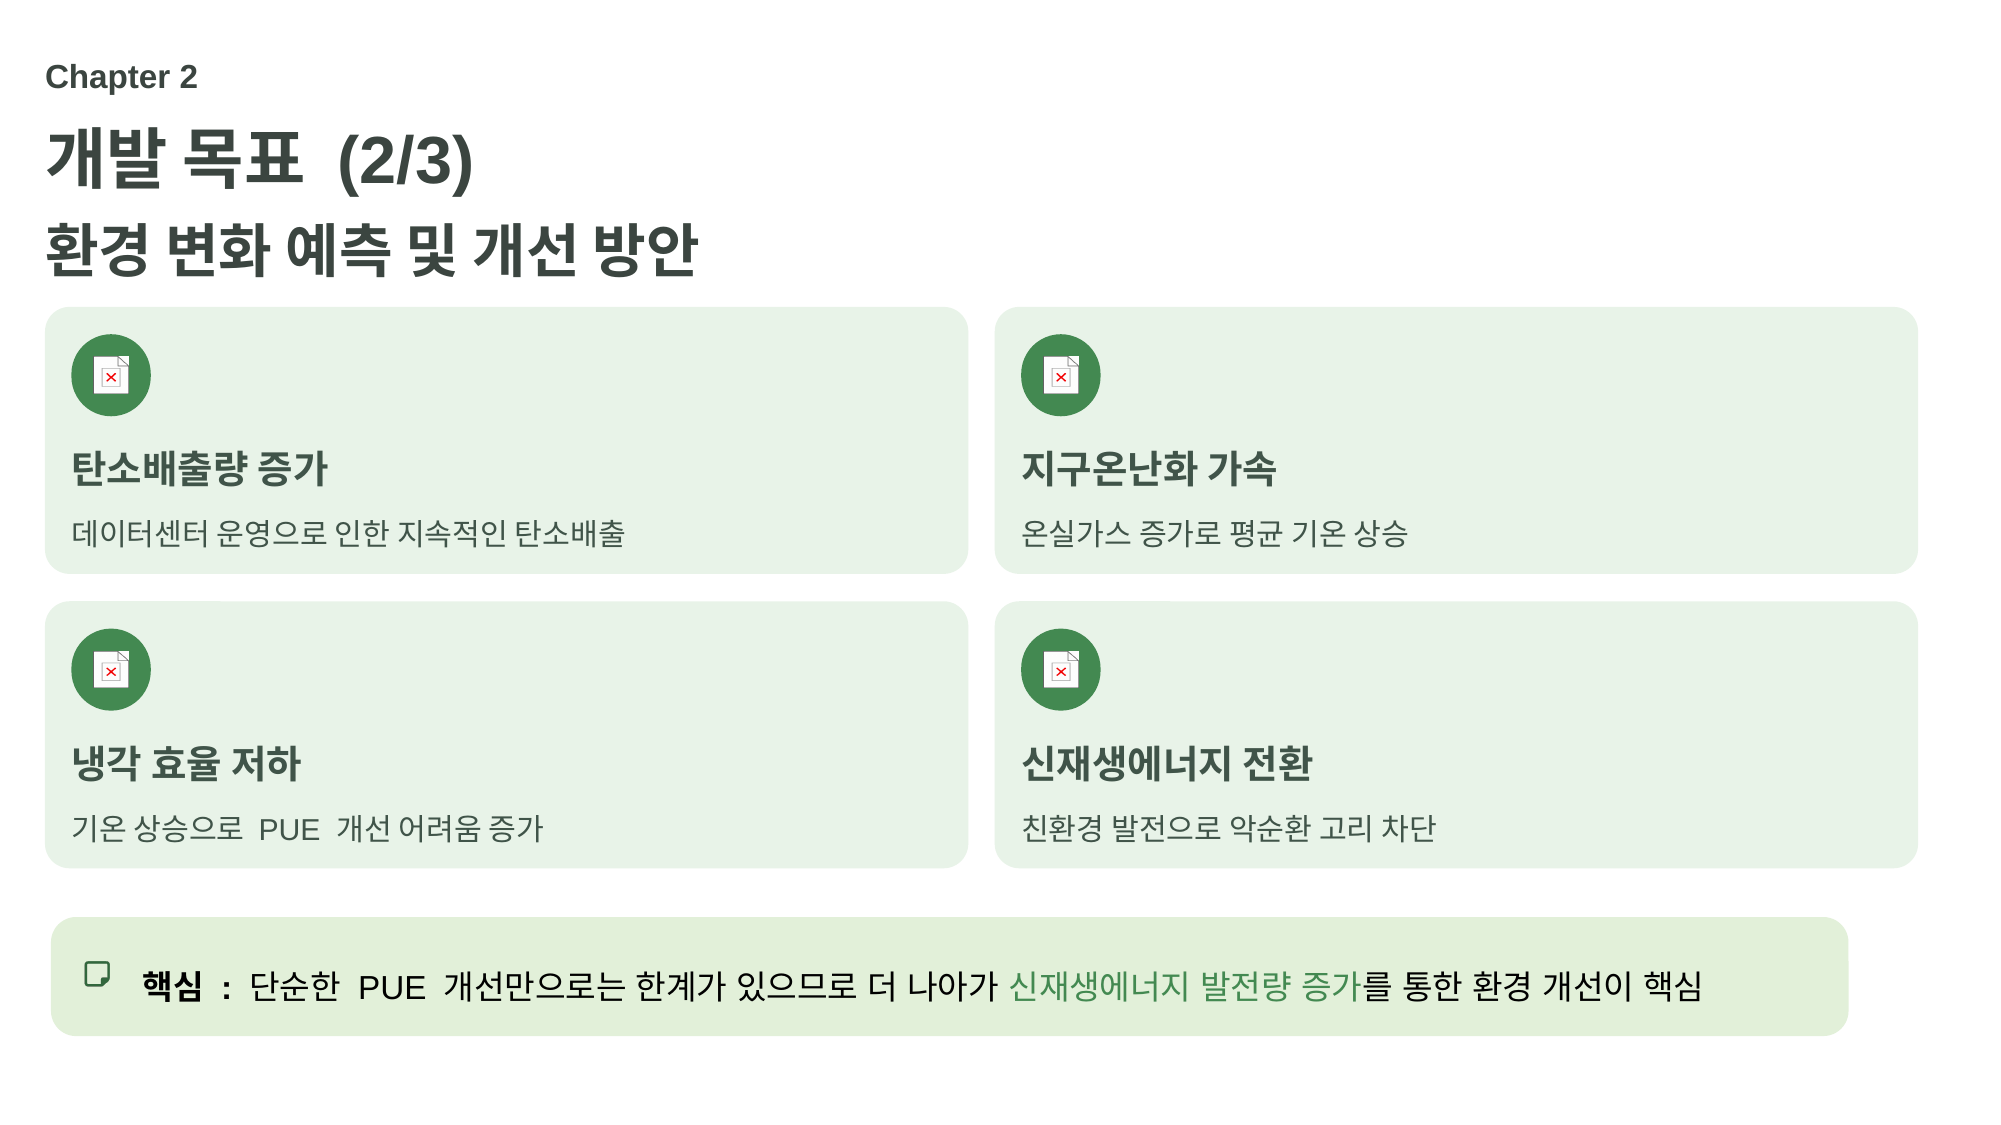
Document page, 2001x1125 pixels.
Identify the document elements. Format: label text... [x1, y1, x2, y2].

text_box 핵심 : 단순한 PUE 개선만으로는 한계가 있으므로 더 나아가 신재생에너지 발전량 증가를 통한 환경 개선이 핵심 [142, 951, 1821, 997]
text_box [44, 47, 1919, 869]
picture [79, 959, 115, 988]
text_box [50, 917, 1849, 1037]
